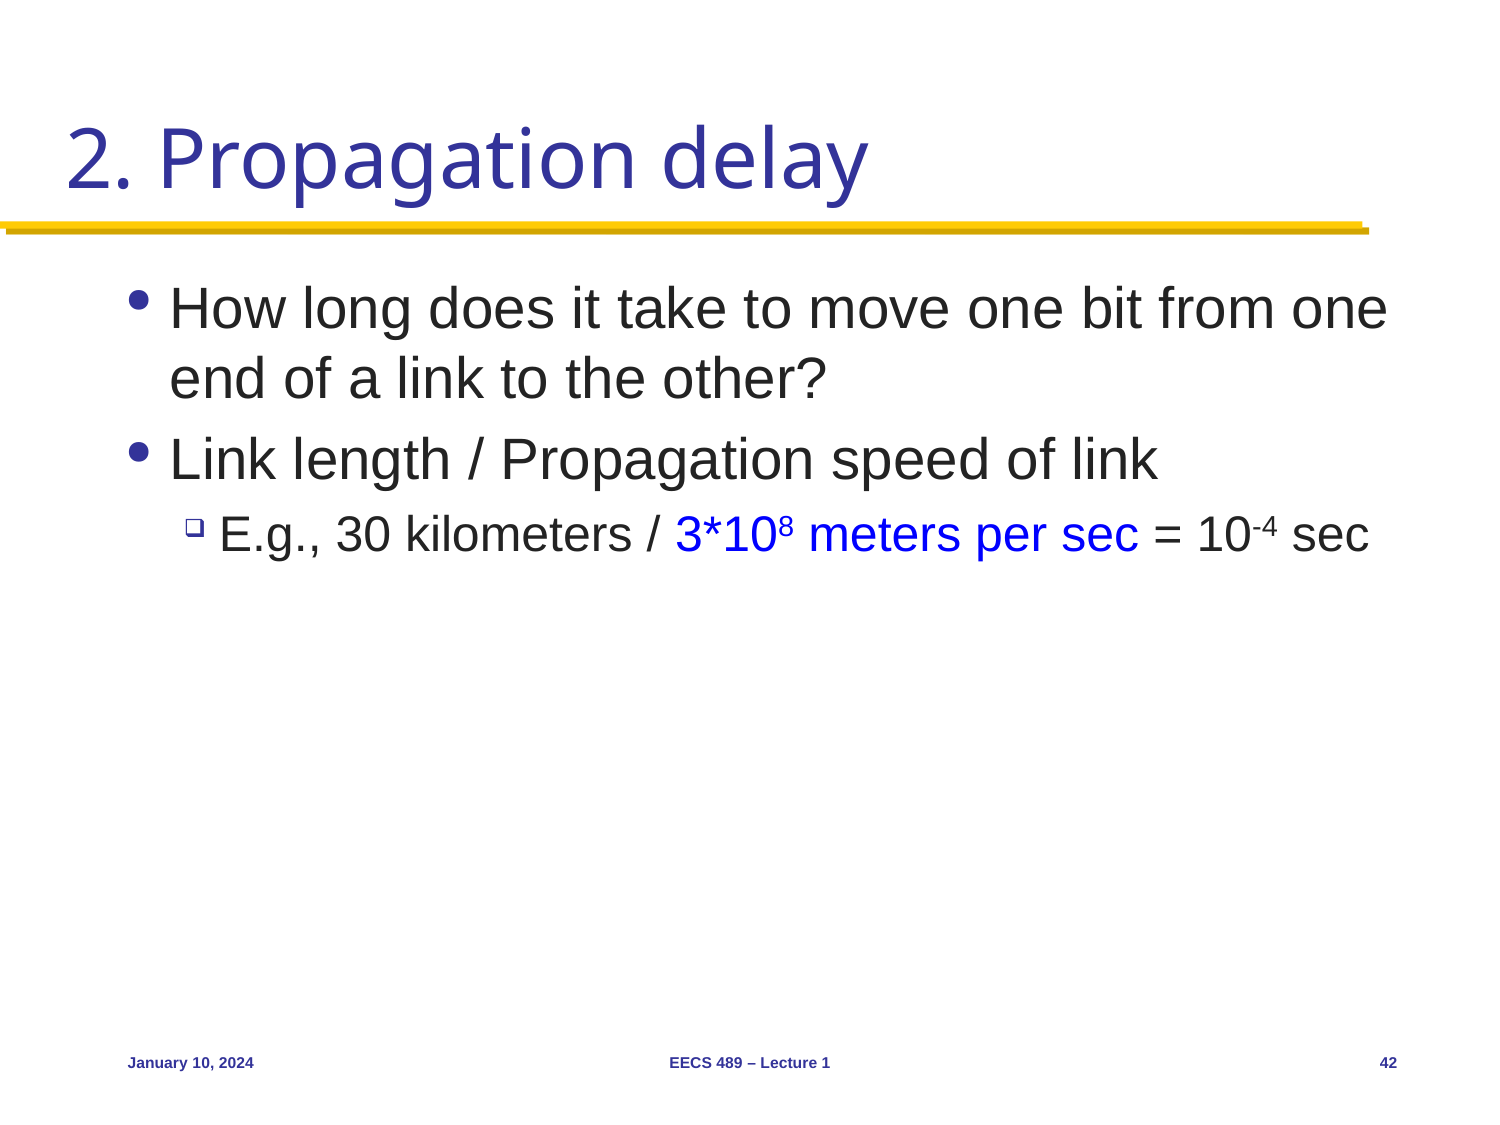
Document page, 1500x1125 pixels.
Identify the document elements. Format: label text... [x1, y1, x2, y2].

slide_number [112, 1024, 426, 1101]
footer EECS 489 – Lecture 1 [512, 1024, 988, 1101]
title 2. Propagation delay [49, 24, 1451, 213]
slide_number 42 [1312, 1024, 1413, 1101]
list How long does it take to move one bit from one end of a link to the other? Link length / Propagation speed of link E.g., 30 kilometers / 3*108 meters per sec = 10-4 sec [112, 262, 1413, 988]
